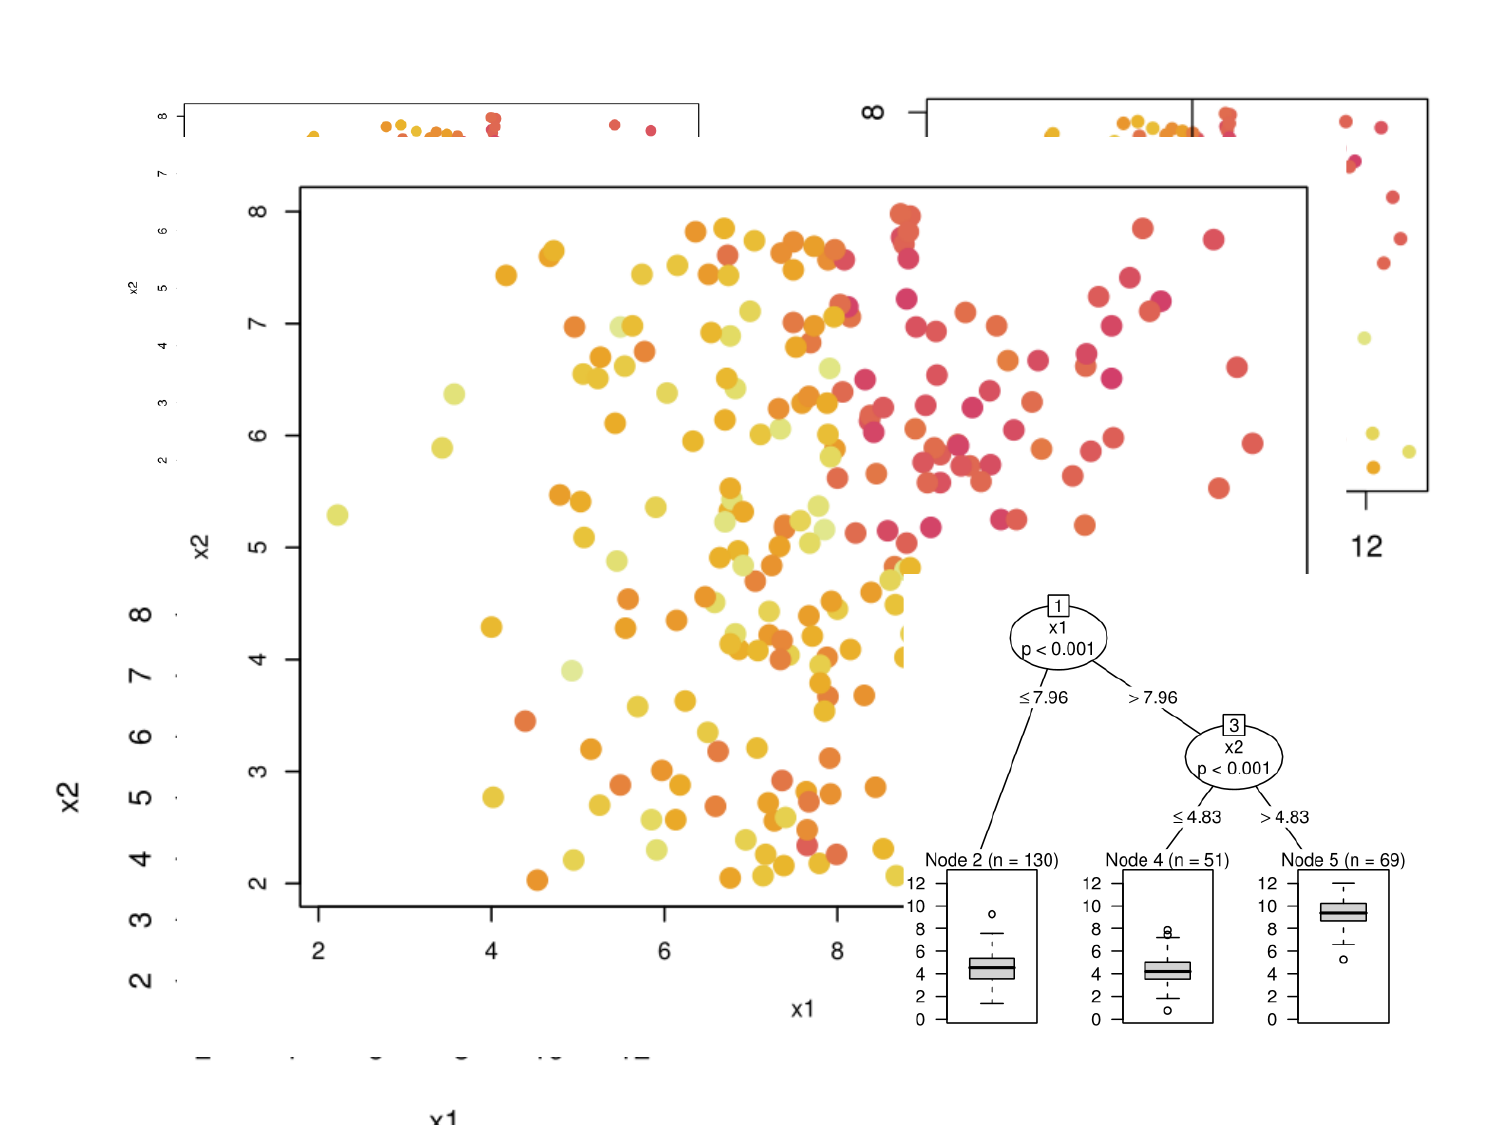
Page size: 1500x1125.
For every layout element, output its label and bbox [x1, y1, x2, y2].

picture [29, 77, 1463, 1125]
